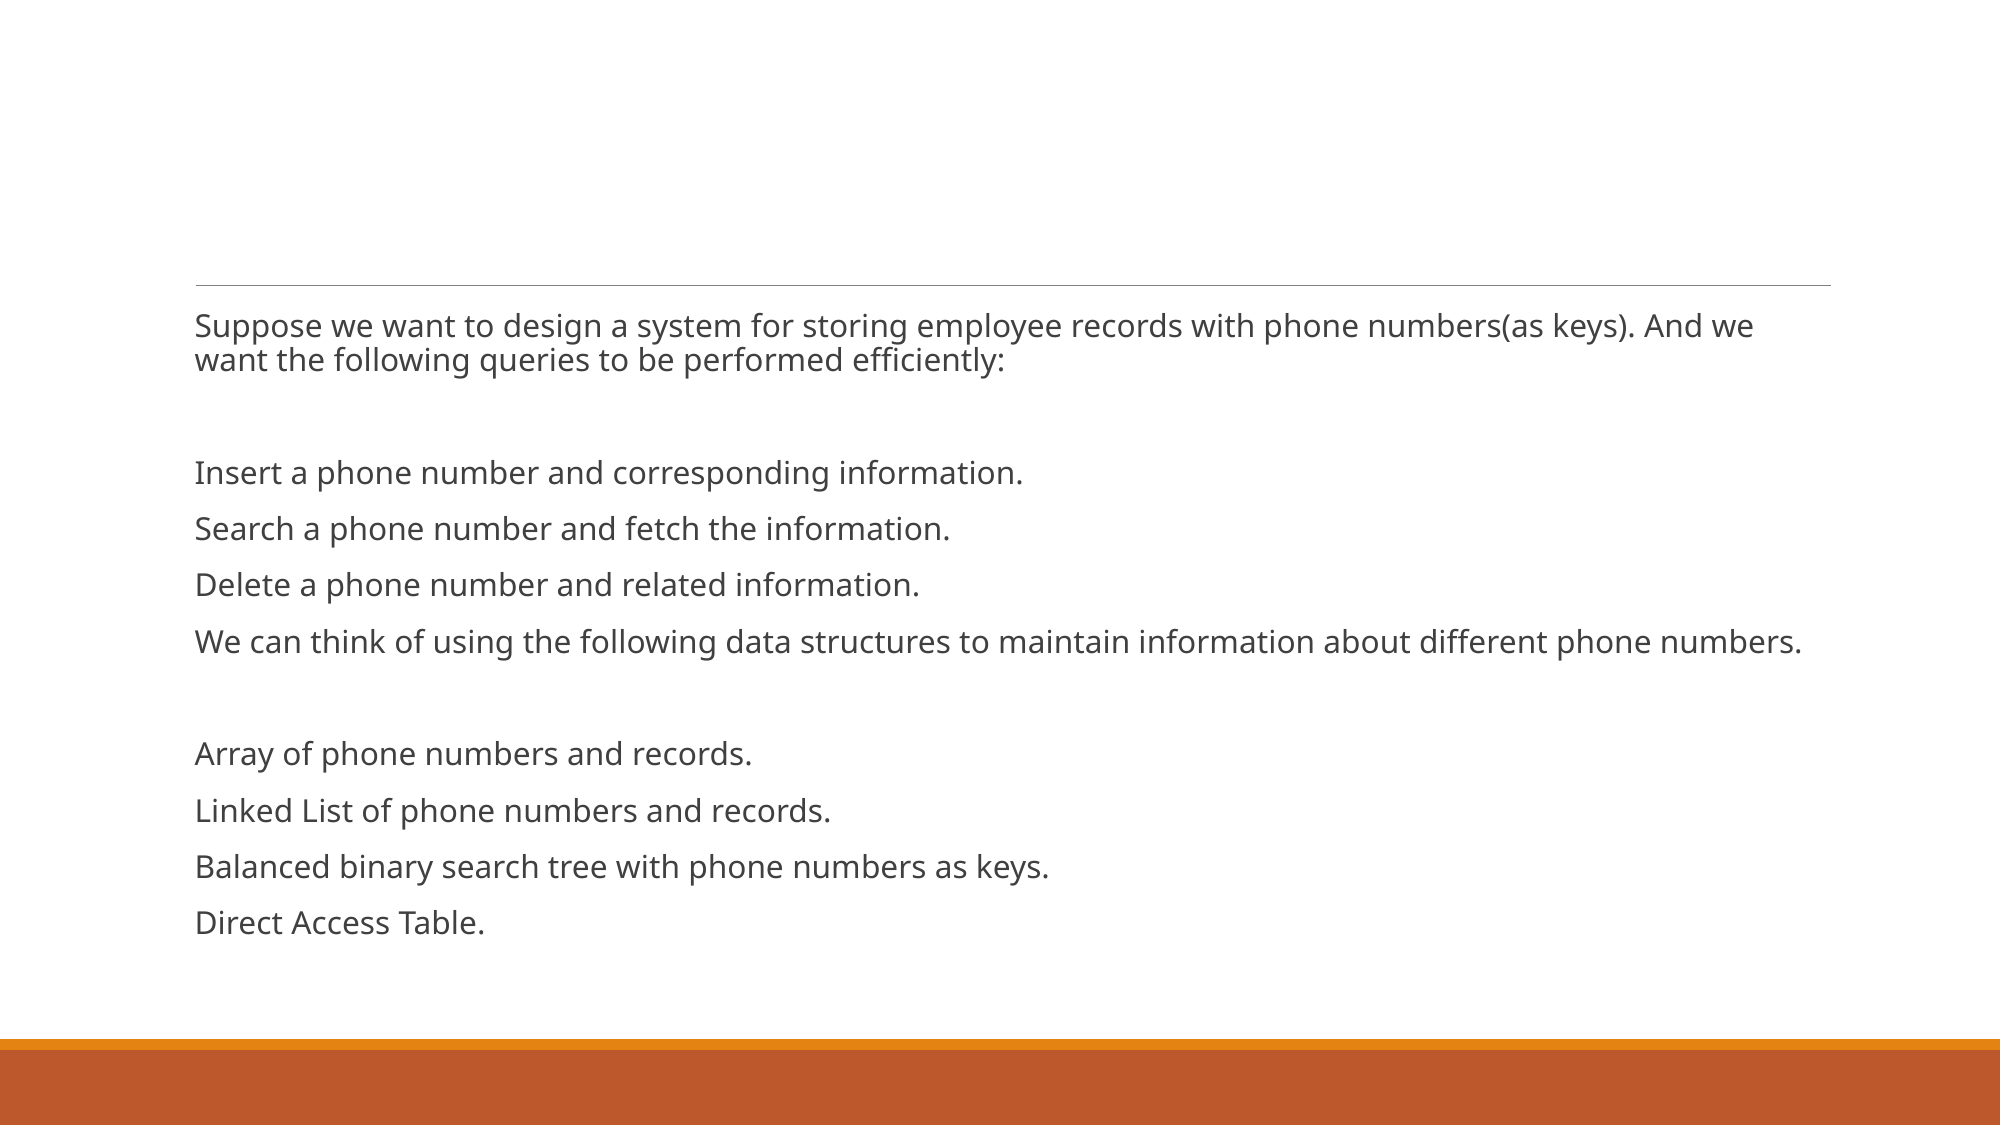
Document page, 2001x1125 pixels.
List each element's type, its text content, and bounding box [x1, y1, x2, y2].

list Suppose we want to design a system for storing employee records with phone numbers(as keys). And we want the following queries to be performed efficiently: Insert a phone number and corresponding information. Search a phone number and fetch the information. Delete a phone number and related information. We can think of using the following data structures to maintain information about different phone numbers. Array of phone numbers and records. Linked List of phone numbers and records. Balanced binary search tree with phone numbers as keys. Direct Access Table. [180, 302, 1830, 963]
